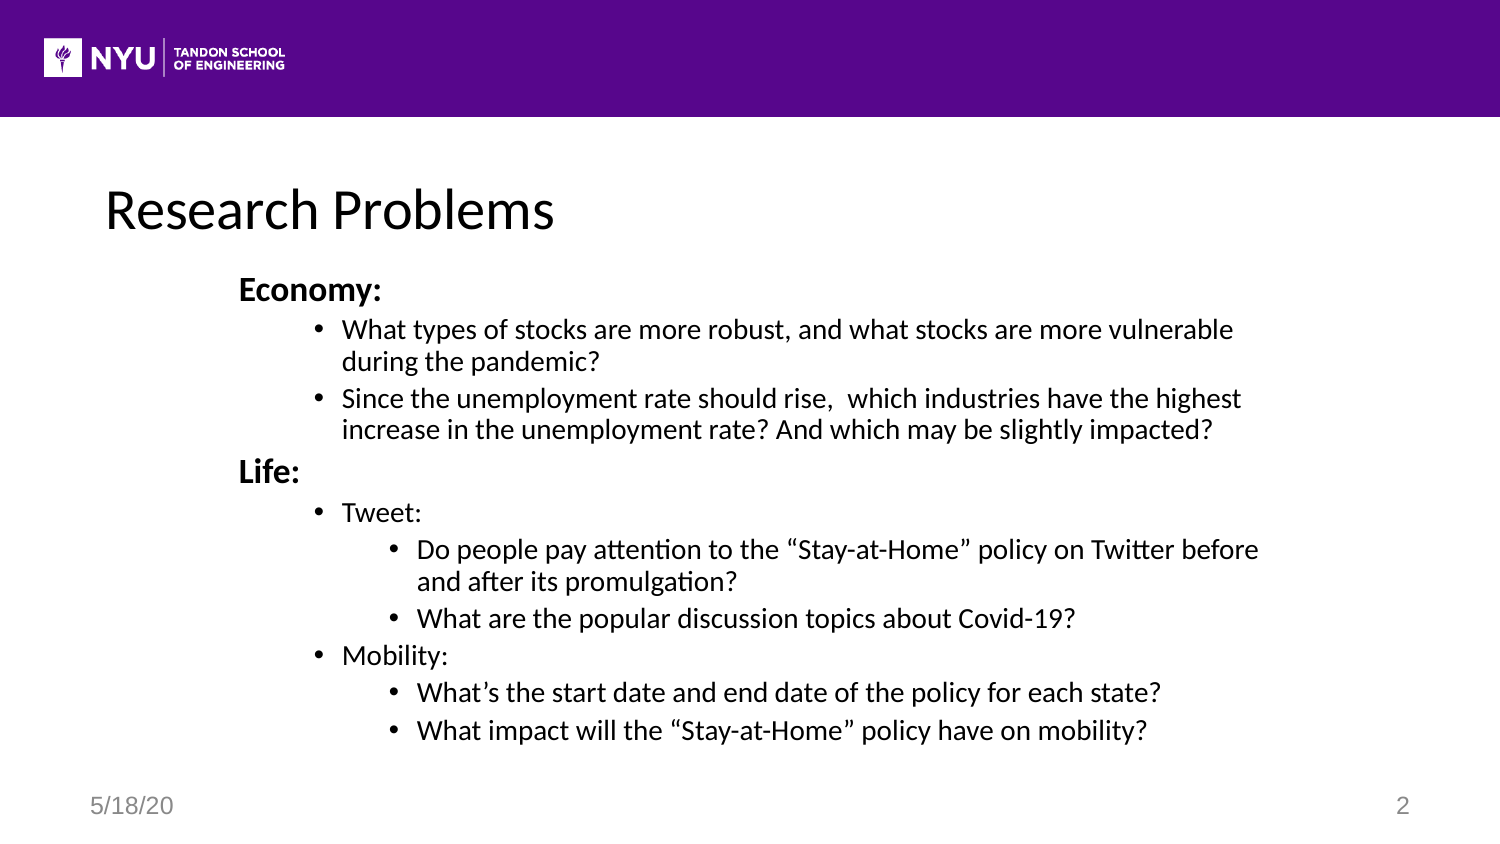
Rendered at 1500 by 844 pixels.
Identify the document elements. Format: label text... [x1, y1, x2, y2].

picture [44, 38, 285, 77]
slide_number 2 [1074, 782, 1425, 828]
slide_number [75, 782, 425, 828]
text_box Economy: What types of stocks are more robust, and what stocks are more vulnerable during the pandemic? Since the unemployment rate should rise, which industries have the highest increase in the unemployment rate? And which may be slightly impacted? Life: Tweet: Do people pay attention to the “Stay-at-Home” policy on Twitter before and after its promulgation? What are the popular discussion topics about Covid-19? Mobility: What’s the start date and end date of the policy for each state? What impact will the “Stay-at-Home” policy have on mobility? [223, 262, 1277, 799]
text_box Research Problems [75, 163, 586, 244]
